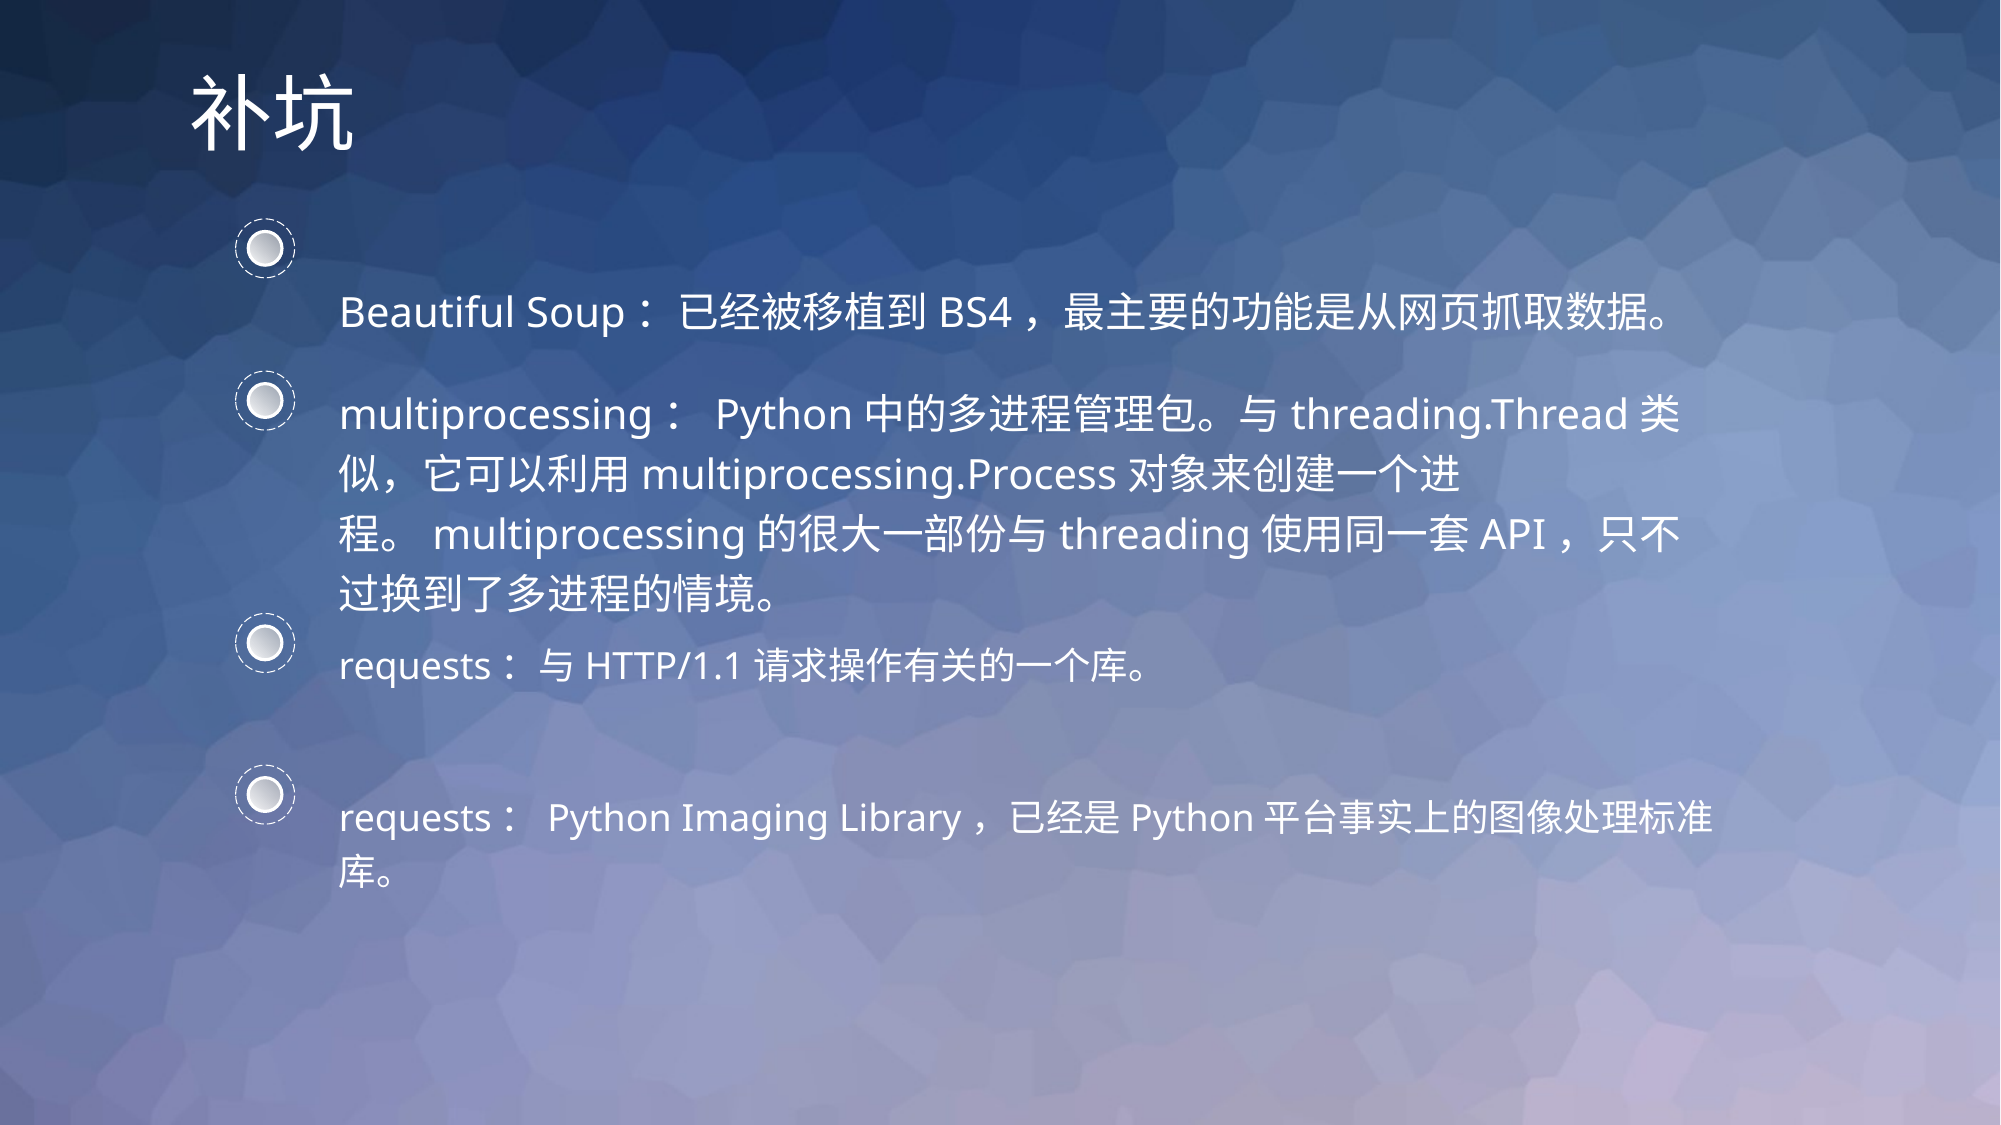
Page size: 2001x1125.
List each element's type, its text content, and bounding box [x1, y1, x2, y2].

picture [0, 0, 2001, 1125]
text_box requests：与HTTP/1.1请求操作有关的一个库。 [323, 625, 1729, 695]
text_box [235, 370, 296, 431]
text_box [235, 218, 296, 279]
text_box Beautiful Soup：已经被移植到BS4，最主要的功能是从网页抓取数据。 [324, 268, 1729, 343]
text_box multiprocessing：Python中的多进程管理包。与threading.Thread类似，它可以利用multiprocessing.Process对象来创建一个进程。multiprocessing的很大一部份与threading使用同一套API，只不过换到了多进程的情境。 [324, 370, 1729, 625]
text_box 补坑 [174, 54, 684, 169]
text_box [235, 764, 296, 825]
text_box [235, 612, 296, 673]
text_box requests：Python Imaging Library，已经是Python平台事实上的图像处理标准库。 [324, 777, 1729, 901]
